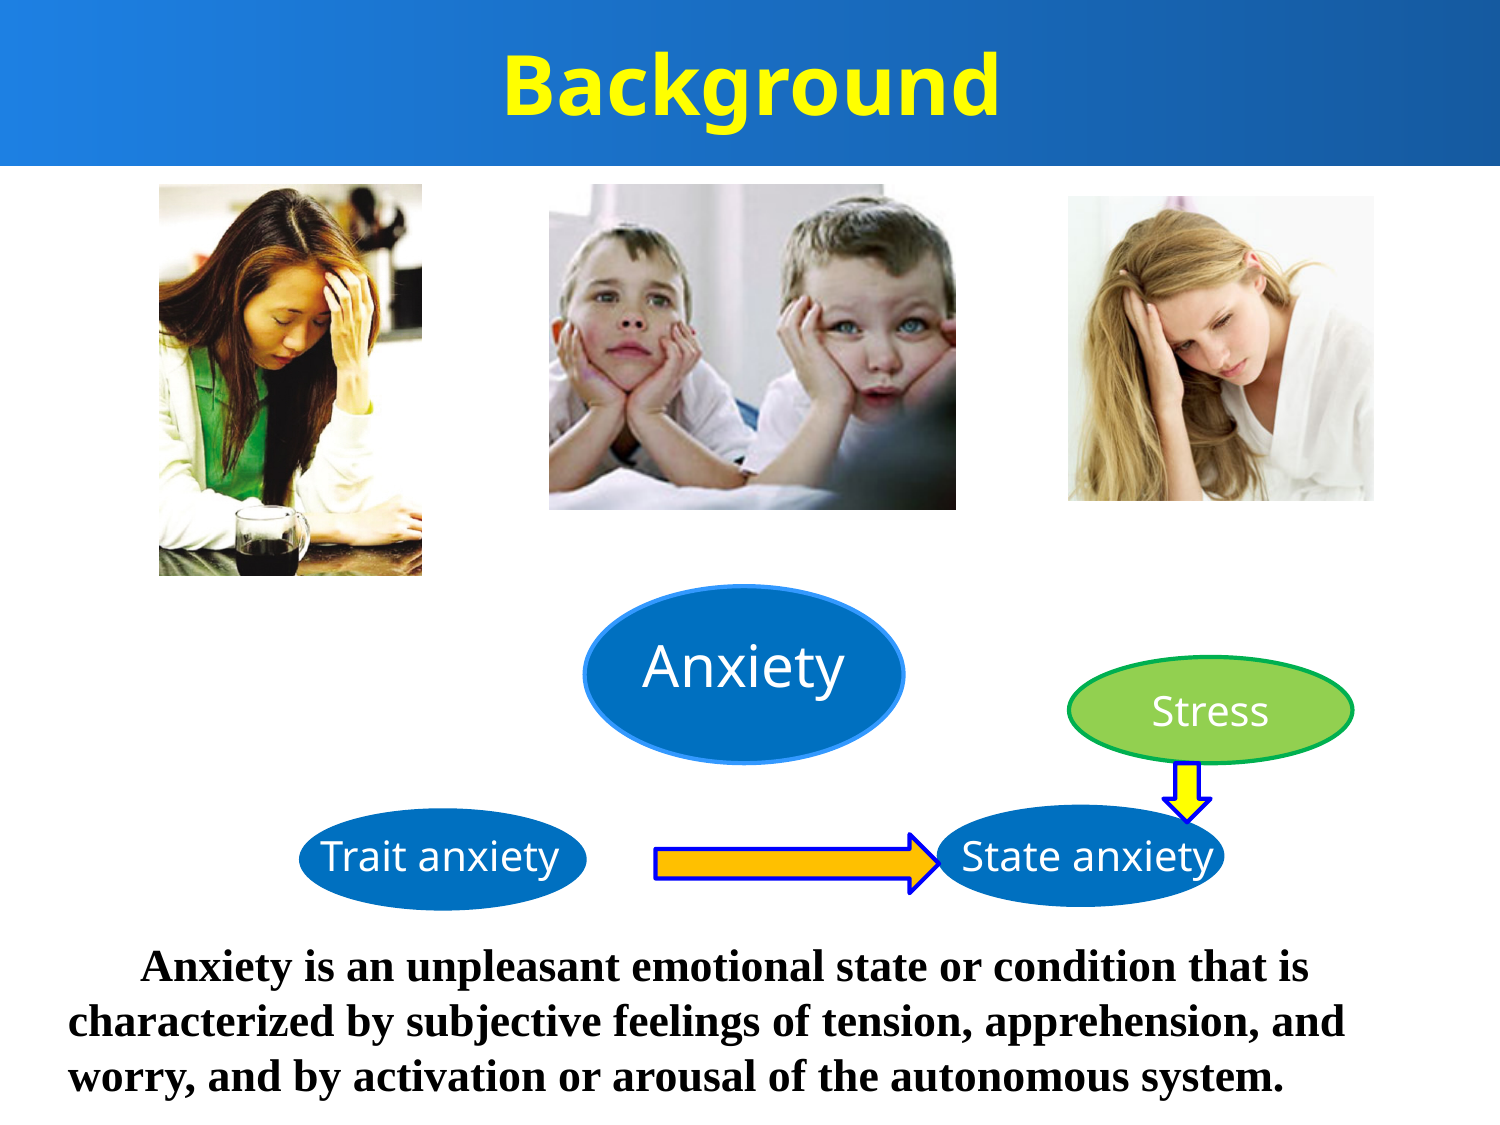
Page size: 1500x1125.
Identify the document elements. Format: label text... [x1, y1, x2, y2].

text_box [938, 806, 1226, 906]
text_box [300, 810, 585, 909]
picture [1068, 196, 1374, 502]
text_box [1161, 761, 1213, 806]
text_box [653, 832, 938, 896]
title Background [74, 0, 1430, 165]
text_box Anxiety is an unpleasant emotional state or condition that is characterized by subjective feelings of tension, apprehension, and worry, and by activation or arousal of the autonomous system. [53, 928, 1447, 1109]
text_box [584, 585, 904, 764]
picture [159, 184, 423, 576]
text_box Stress [1066, 654, 1355, 766]
picture [548, 184, 956, 510]
